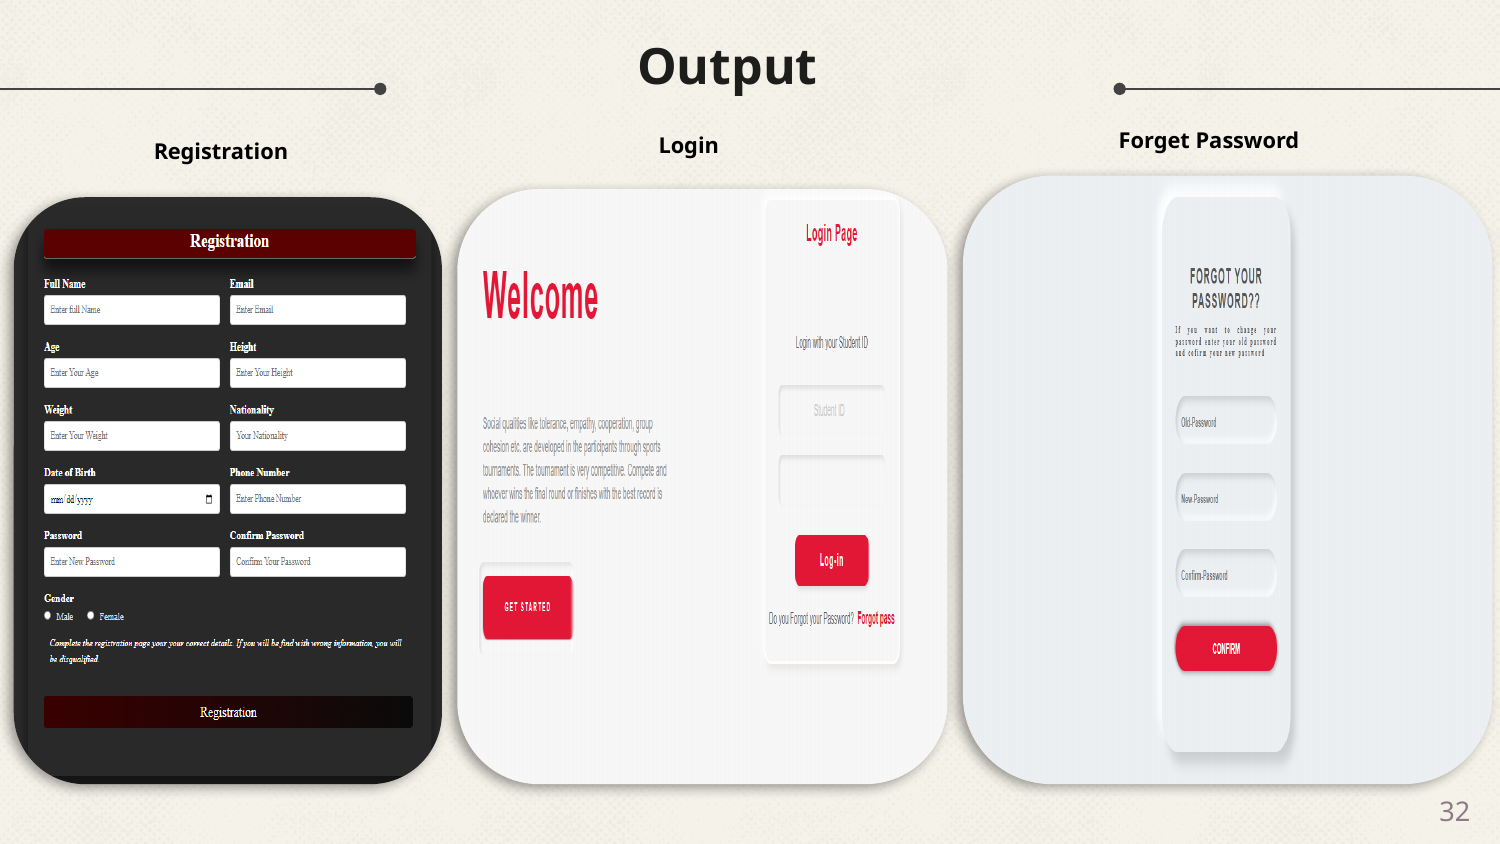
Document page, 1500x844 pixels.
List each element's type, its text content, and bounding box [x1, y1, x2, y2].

text_box Registration [139, 130, 403, 172]
slide_number 32 [1410, 779, 1500, 844]
picture [0, 0, 1500, 844]
title Output [357, 29, 1098, 100]
text_box Forget Password [1103, 119, 1315, 161]
text_box Login [643, 124, 734, 166]
